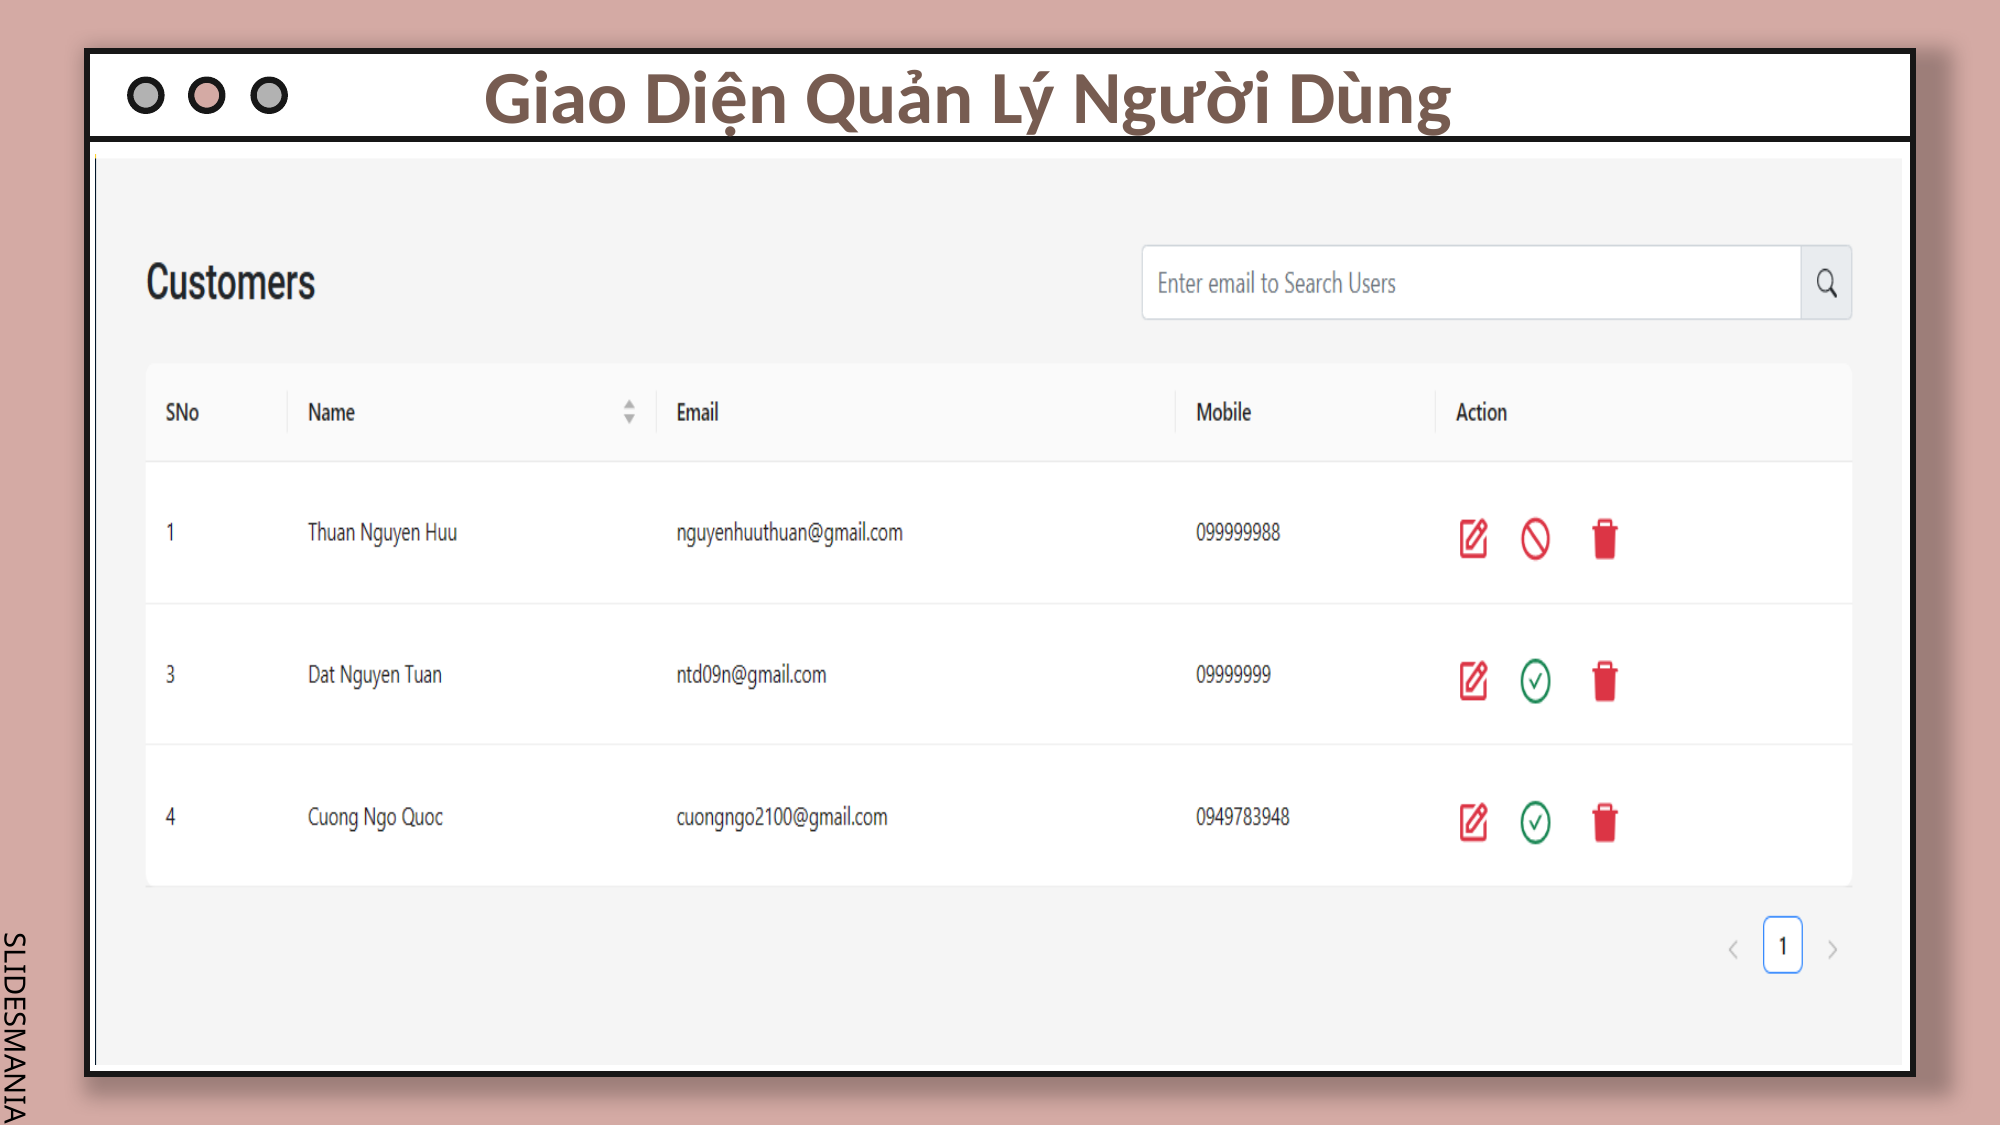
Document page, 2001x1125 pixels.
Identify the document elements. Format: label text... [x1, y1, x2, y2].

text_box Giao Diện Quản Lý Người Dùng [469, 33, 2000, 154]
picture [94, 153, 1902, 1065]
